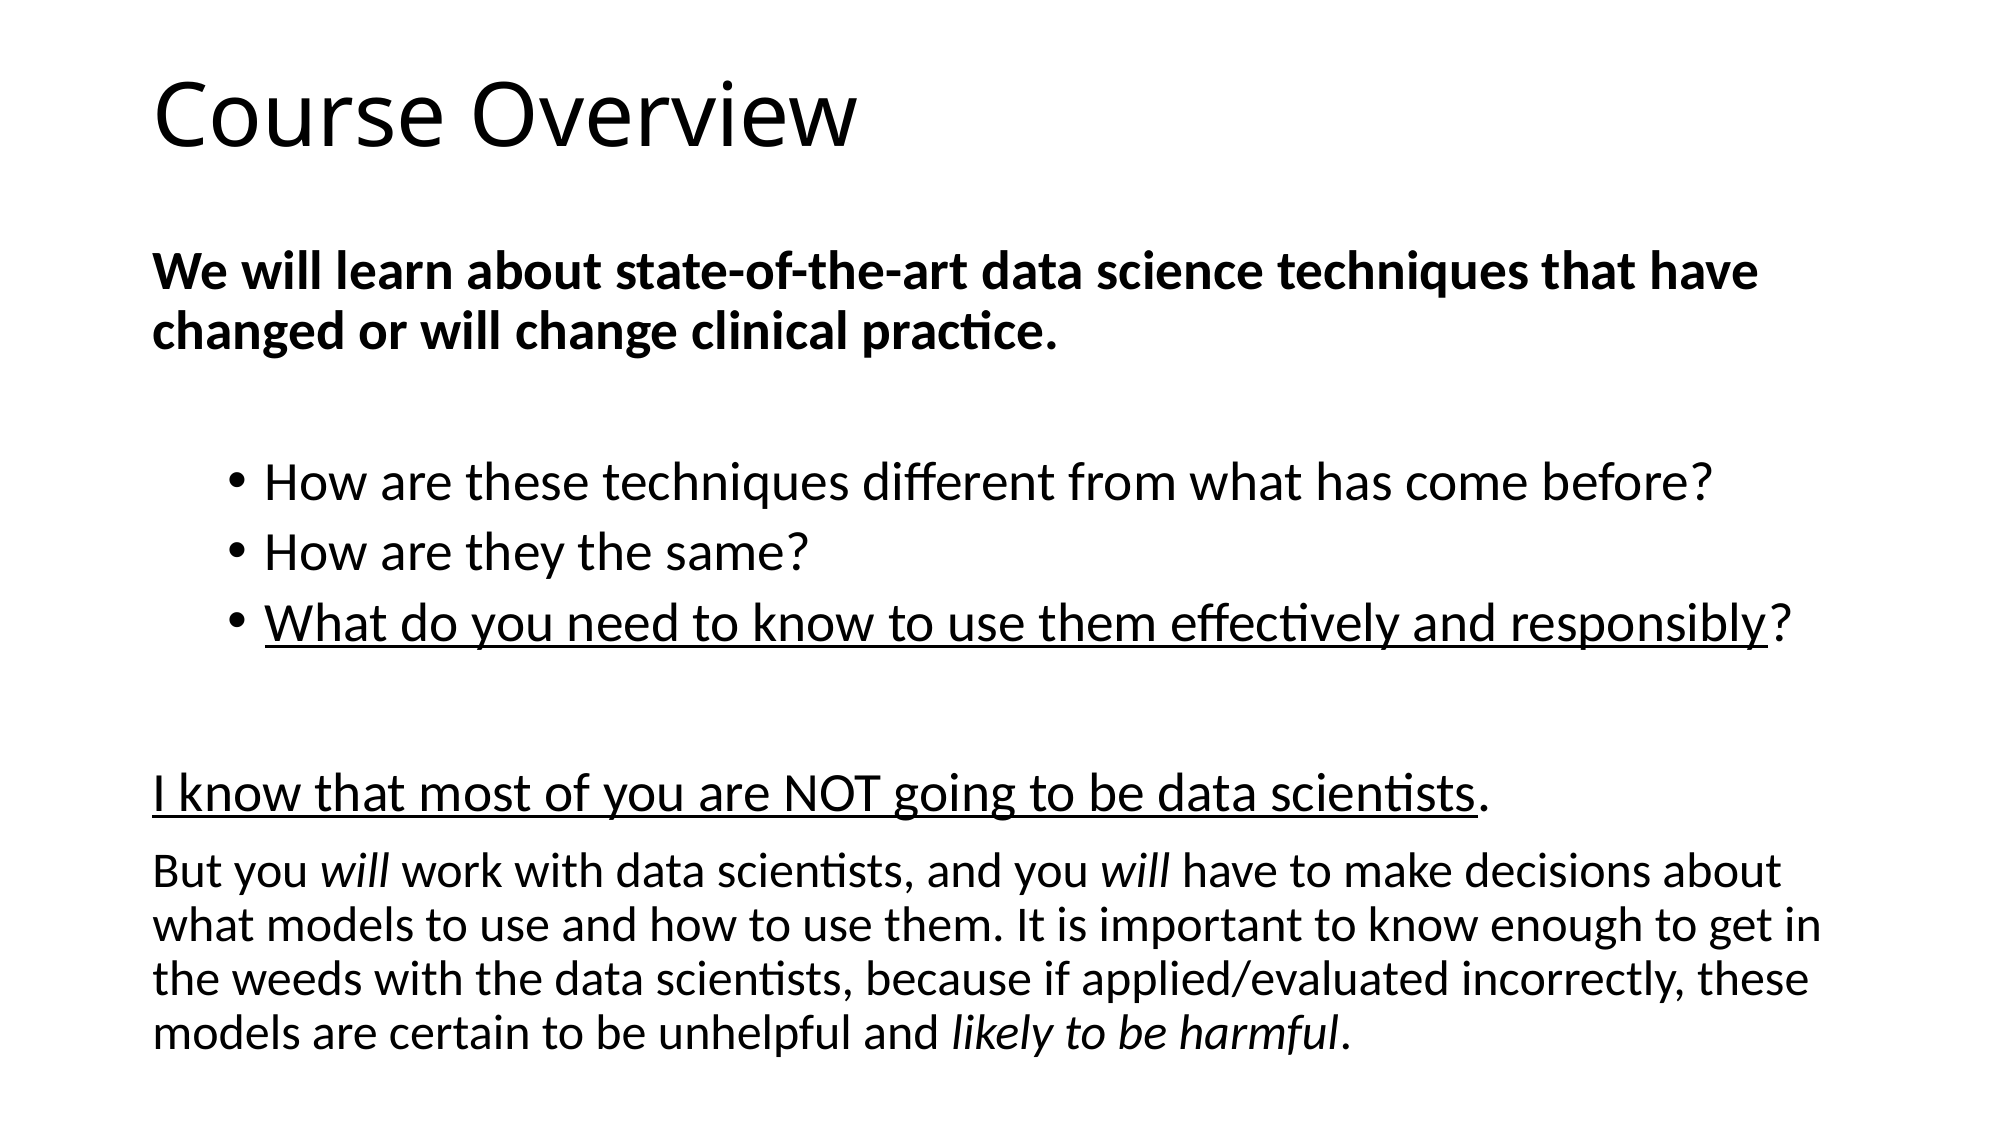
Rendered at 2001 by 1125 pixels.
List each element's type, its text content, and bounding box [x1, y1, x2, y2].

title Course Overview [137, 59, 1863, 177]
list We will learn about state-of-the-art data science techniques that have changed or will change clinical practice. How are these techniques different from what has come before? How are they the same? What do you need to know to use them effectively and responsibly? I know that most of you are NOT going to be data scientists. But you will work with data scientists, and you will have to make decisions about what models to use and how to use them. It is important to know enough to get in the weeds with the data scientists, because if applied/evaluated incorrectly, these models are certain to be unhelpful and likely to be harmful. [137, 233, 1863, 1066]
